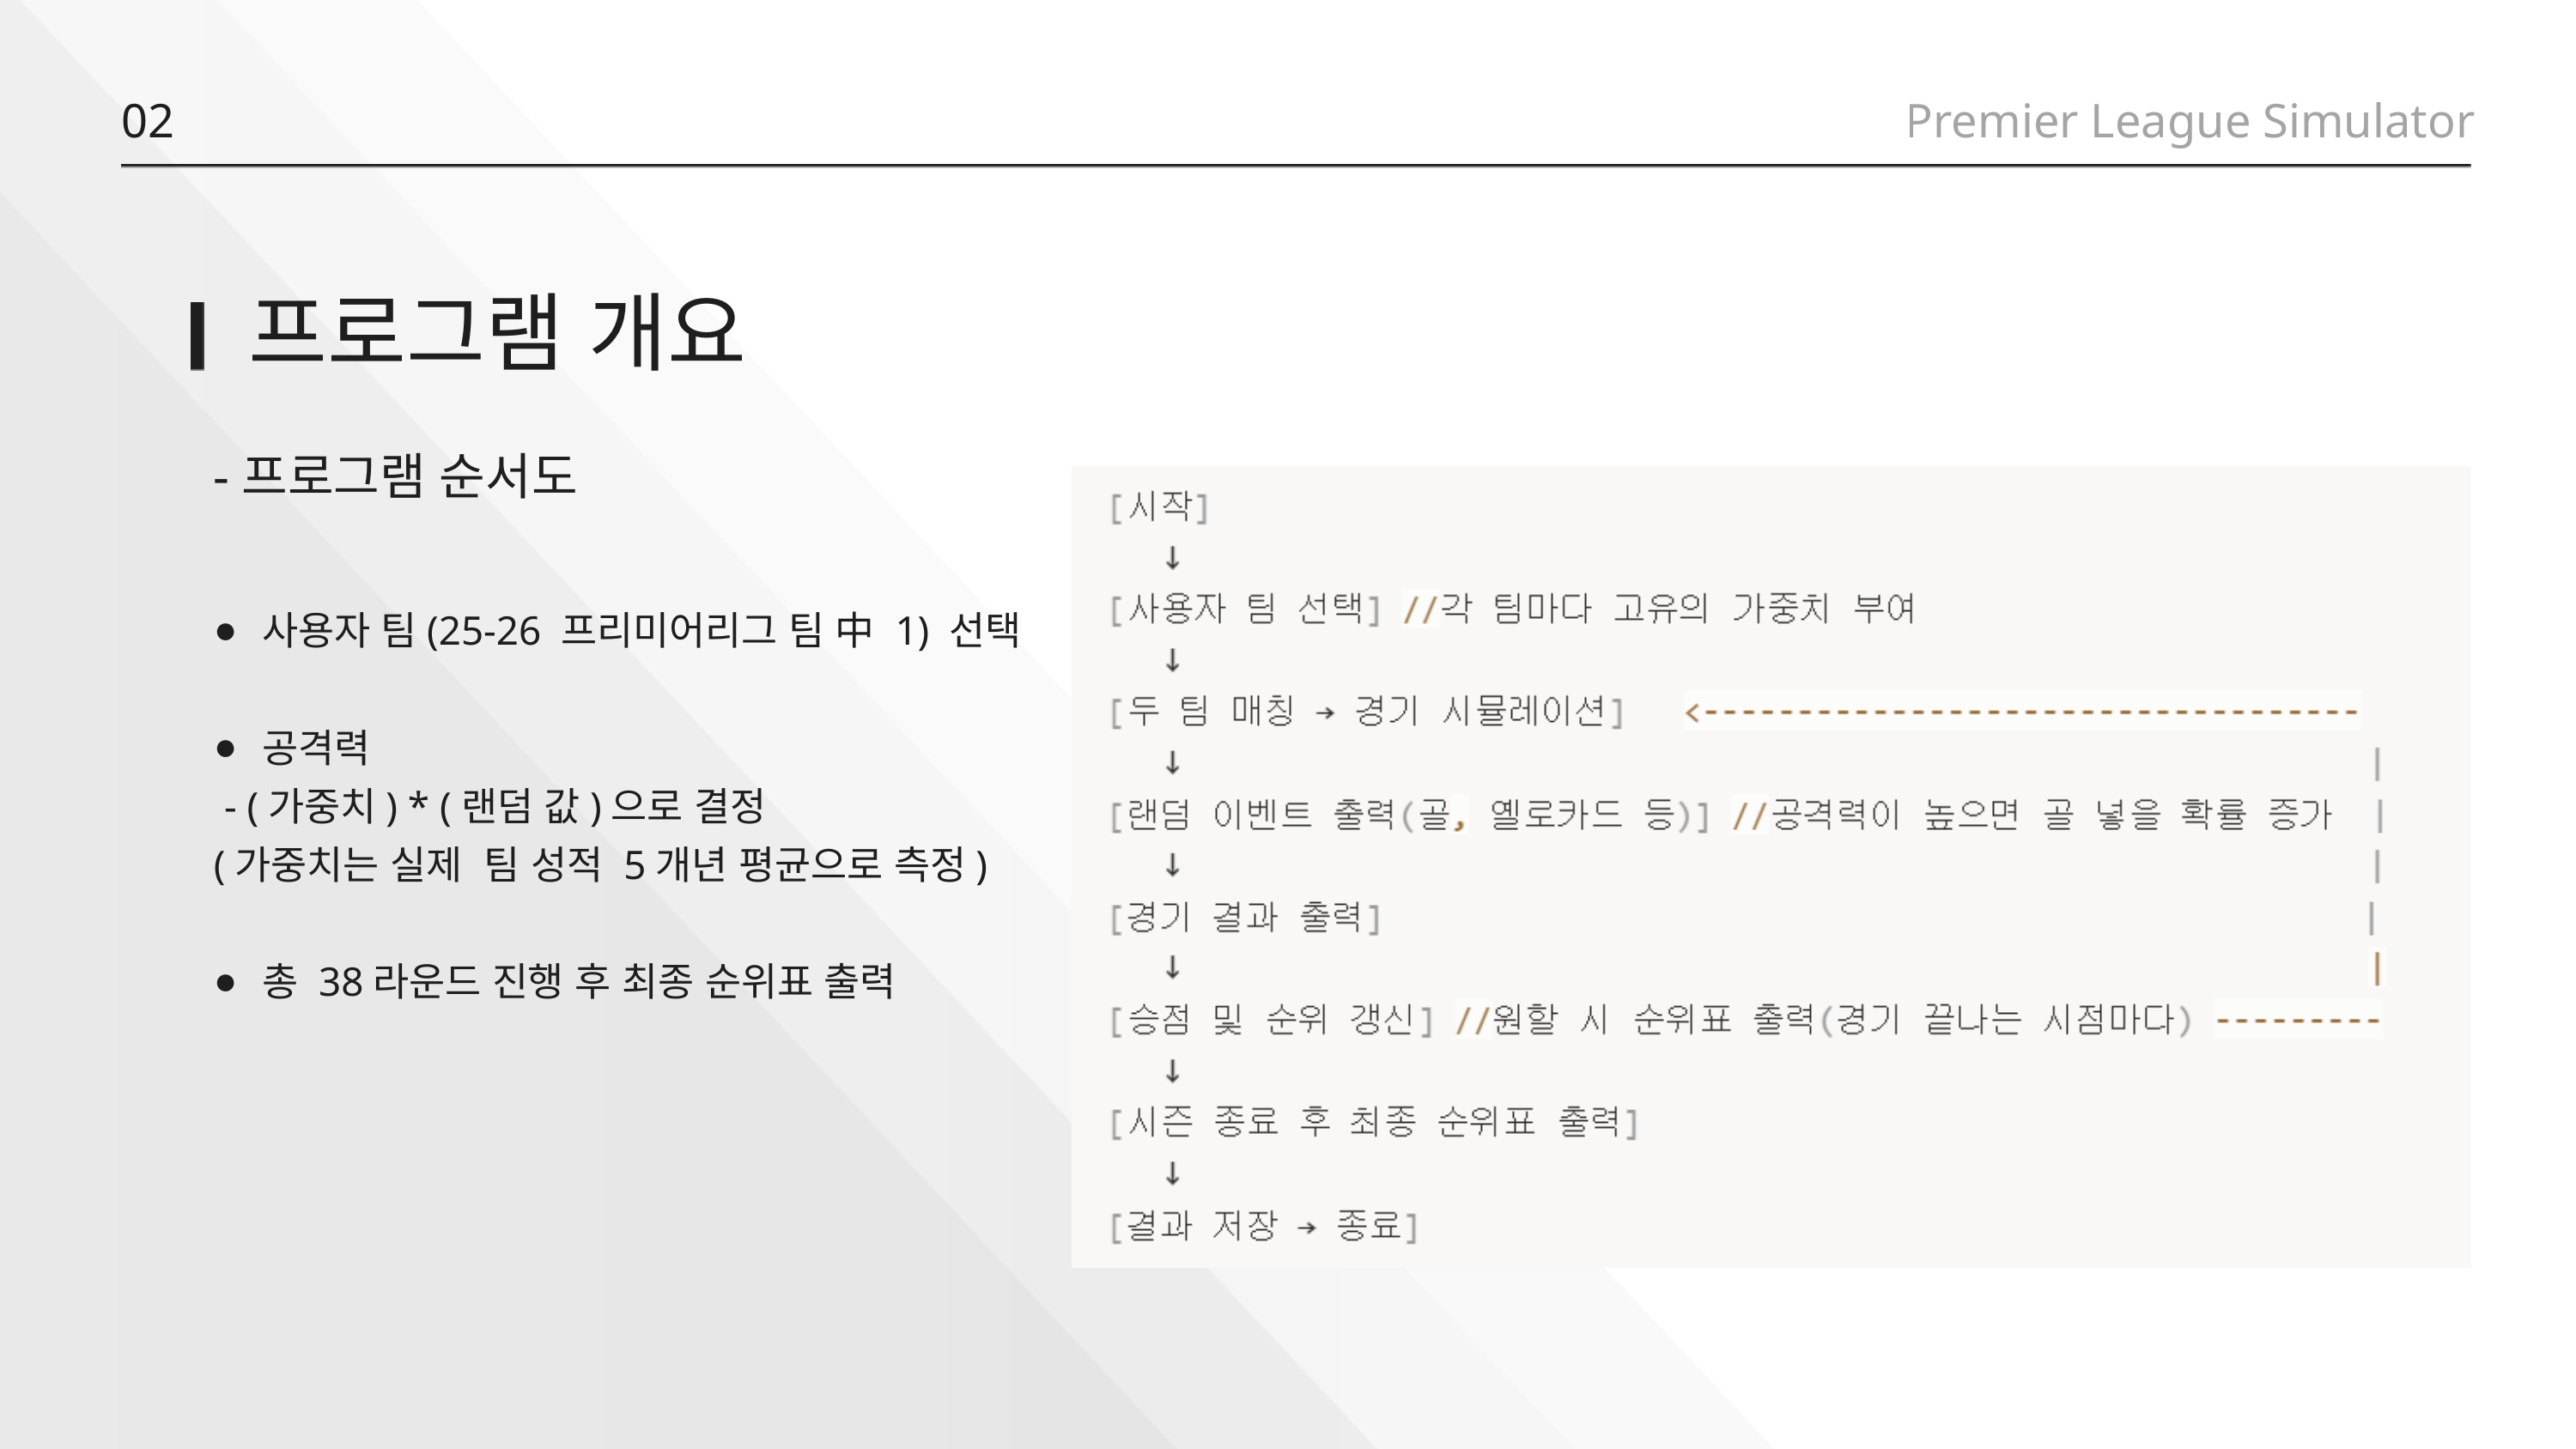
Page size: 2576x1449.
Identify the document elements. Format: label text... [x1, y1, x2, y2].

picture [0, 0, 2471, 1449]
text_box Premier League Simulator [2051, 82, 2476, 149]
